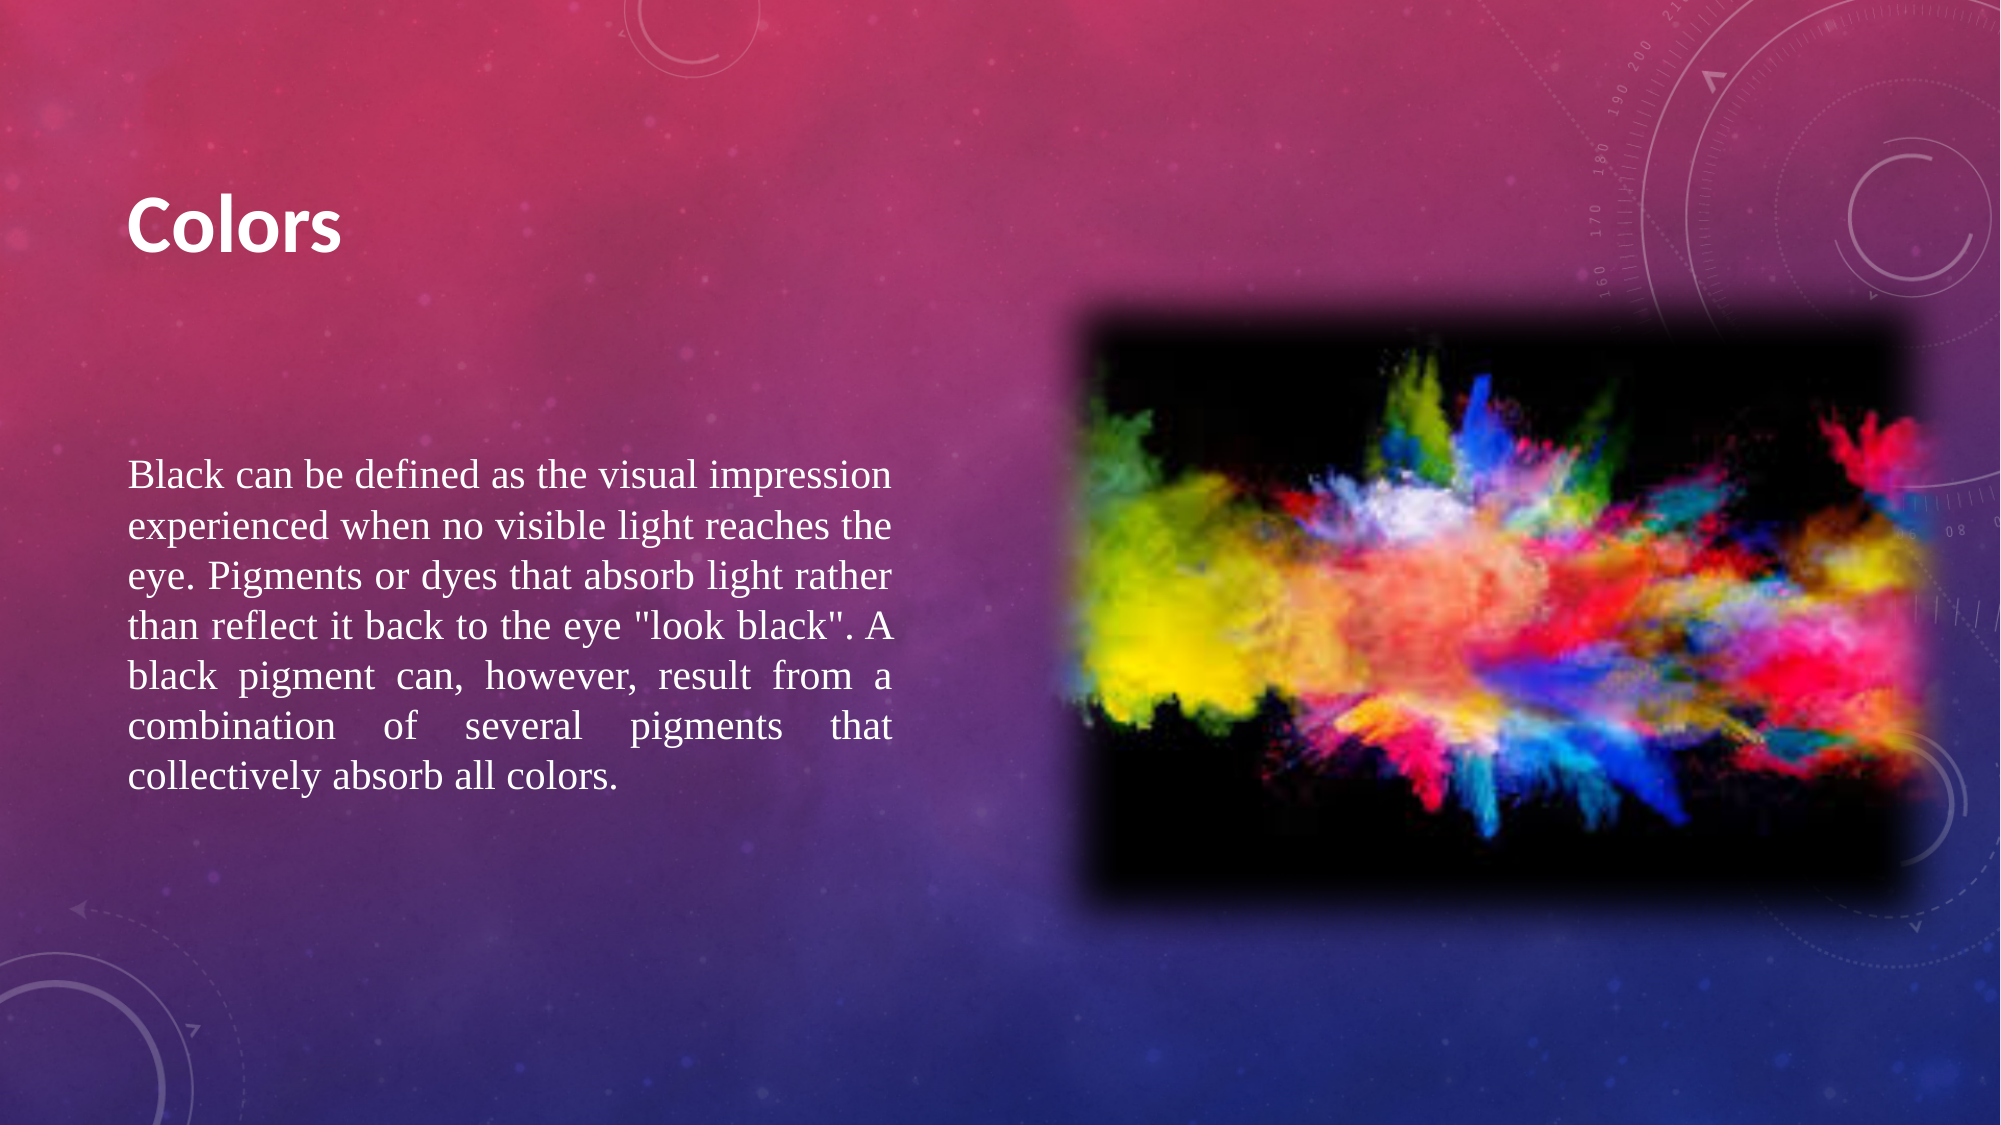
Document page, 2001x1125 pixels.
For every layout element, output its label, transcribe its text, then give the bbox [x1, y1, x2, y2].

picture [0, 0, 2001, 1125]
title Colors [112, 99, 1775, 339]
list Black can be defined as the visual impression experienced when no visible light reaches the eye. Pigments or dyes that absorb light rather than reflect it back to the eye "look black". A black pigment can, however, result from a combination of several pigments that collectively absorb all colors. [112, 289, 909, 956]
